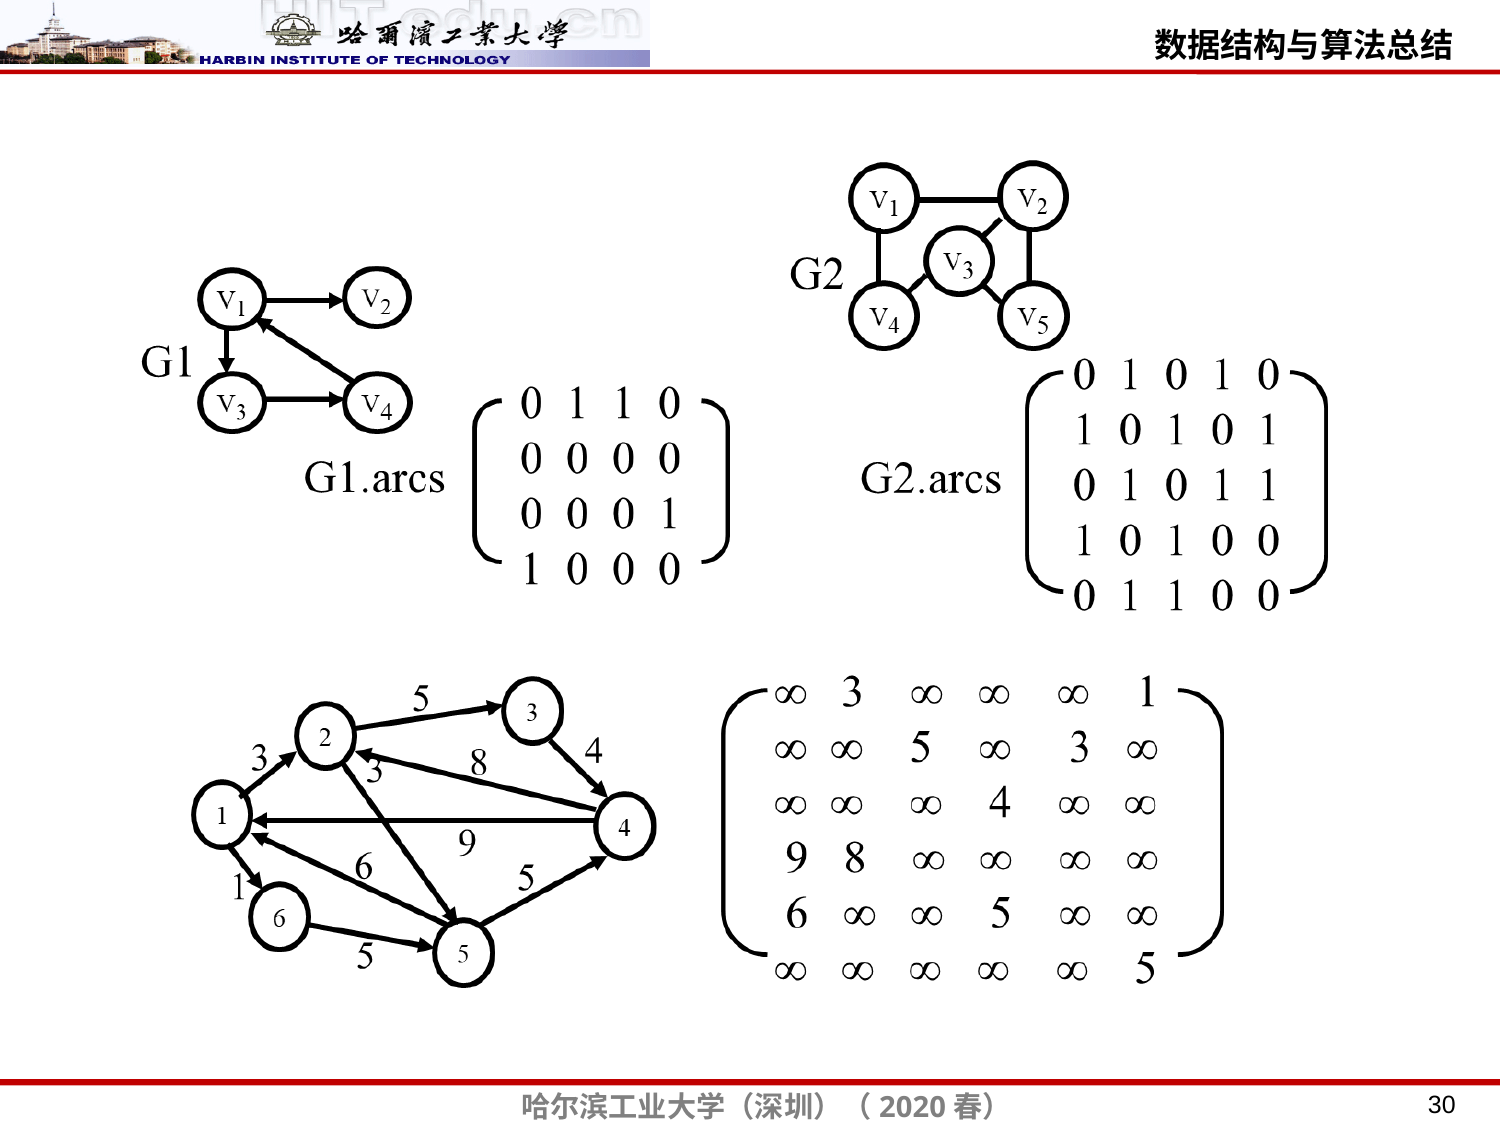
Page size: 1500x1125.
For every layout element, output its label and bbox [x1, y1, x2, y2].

picture [0, 0, 650, 67]
picture [111, 160, 1329, 1022]
